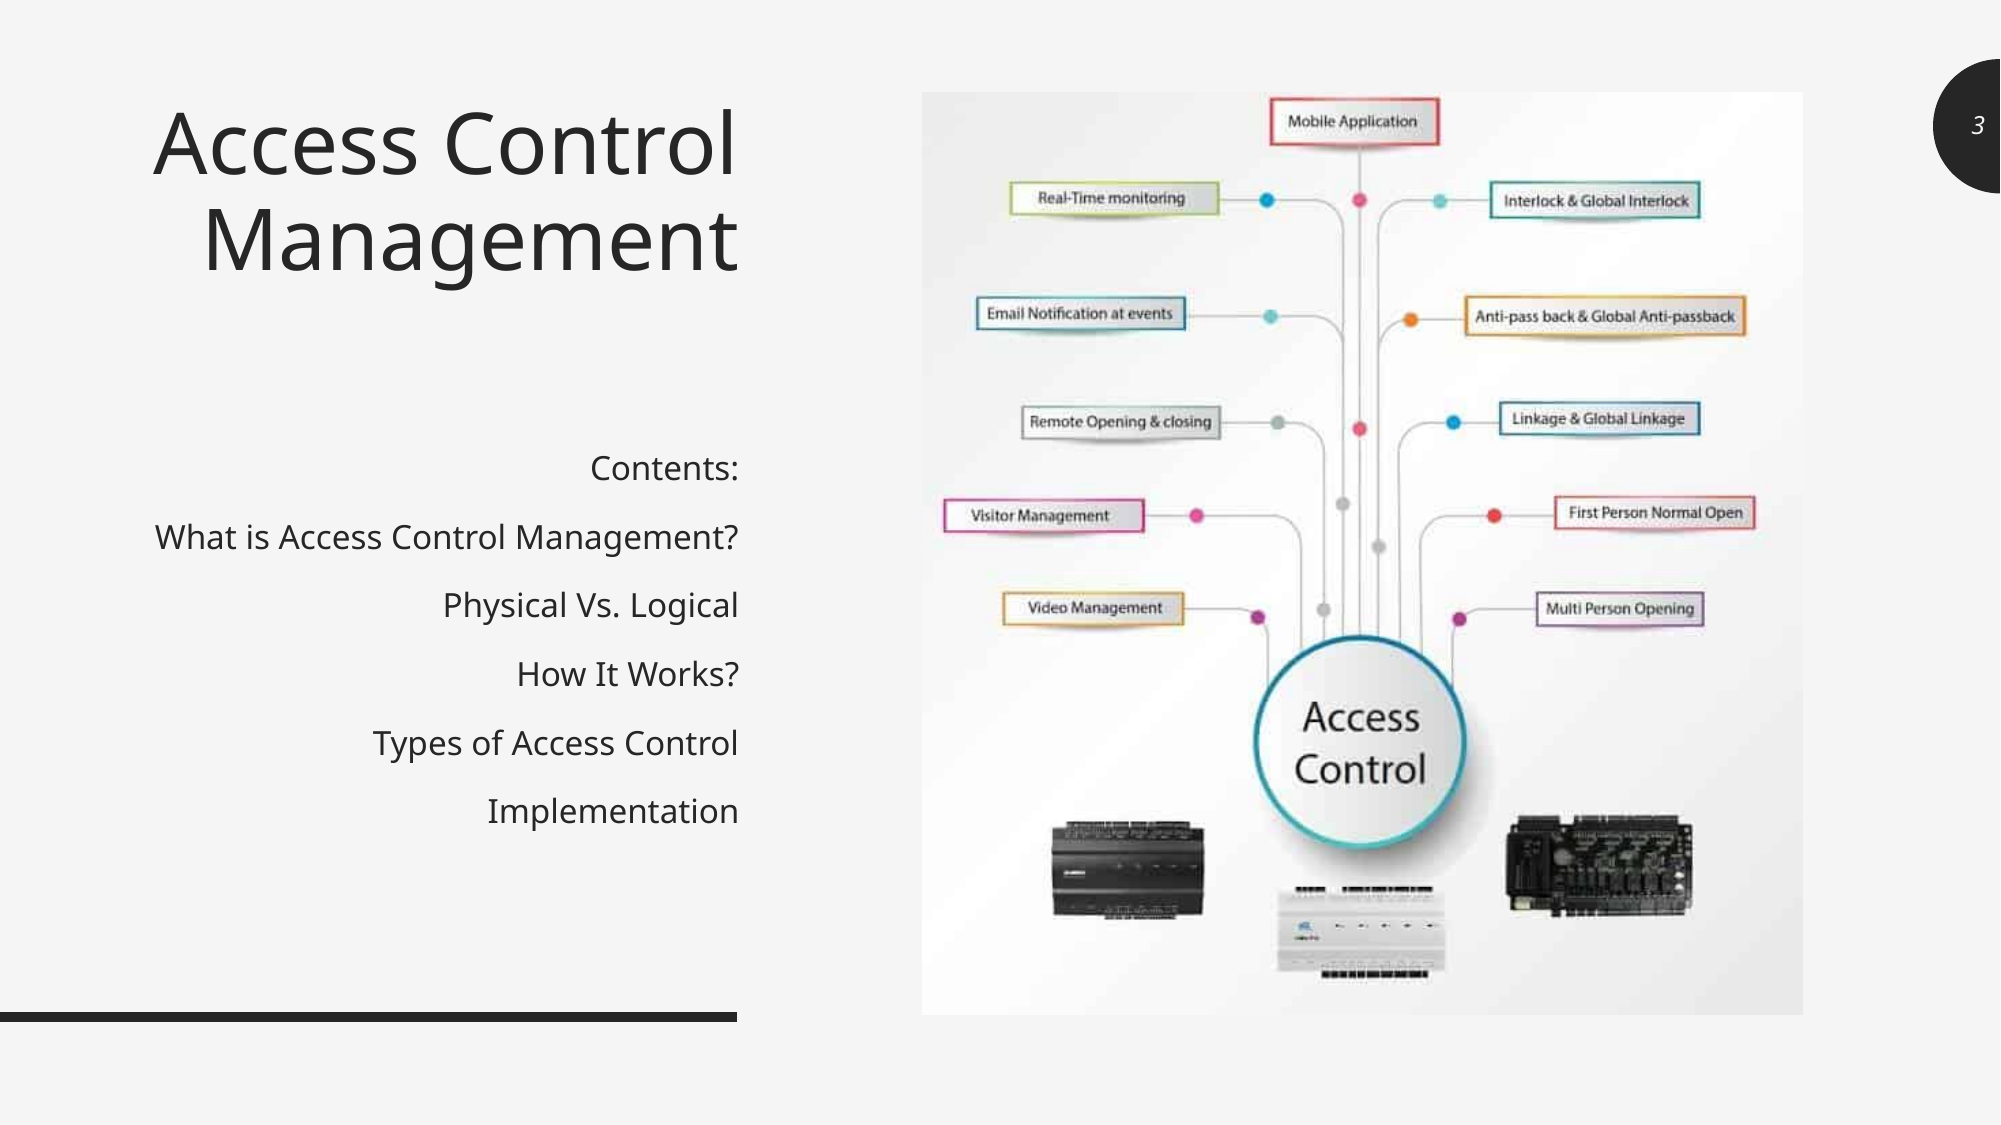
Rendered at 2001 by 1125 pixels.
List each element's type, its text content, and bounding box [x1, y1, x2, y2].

slide_number 3 [1933, 96, 2000, 157]
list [922, 92, 1803, 1015]
title Access Control Management [125, 91, 755, 407]
list Contents: What is Access Control Management? Physical Vs. Logical How It Works? Types of Access Control Implementation [125, 430, 755, 962]
